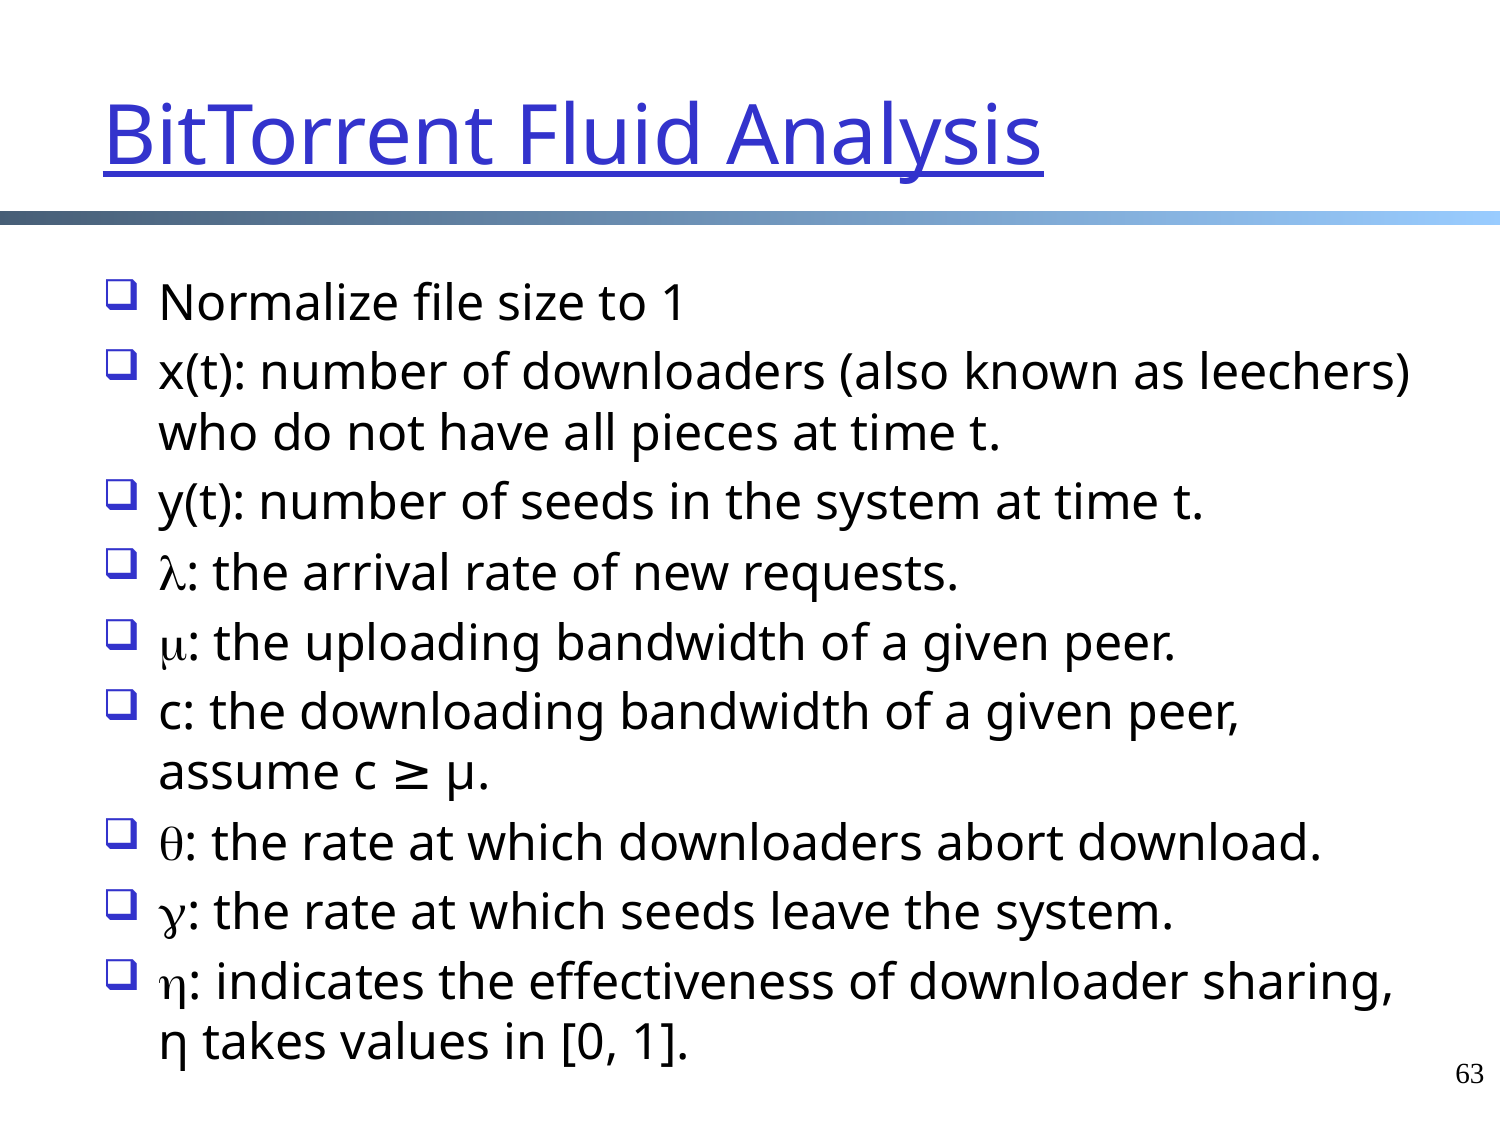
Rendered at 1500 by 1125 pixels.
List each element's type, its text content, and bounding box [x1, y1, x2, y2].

list Normalize file size to 1 x(t): number of downloaders (also known as leechers) who do not have all pieces at time t. y(t): number of seeds in the system at time t. : the arrival rate of new requests. : the uploading bandwidth of a given peer. c: the downloading bandwidth of a given peer, assume c ≥ μ. : the rate at which downloaders abort download. : the rate at which seeds leave the system. : indicates the effectiveness of downloader sharing, η takes values in [0, 1]. [87, 262, 1438, 1025]
title BitTorrent Fluid Analysis [87, 37, 1363, 225]
text_box [1424, 212, 1428, 224]
slide_number 63 [1187, 1046, 1500, 1123]
